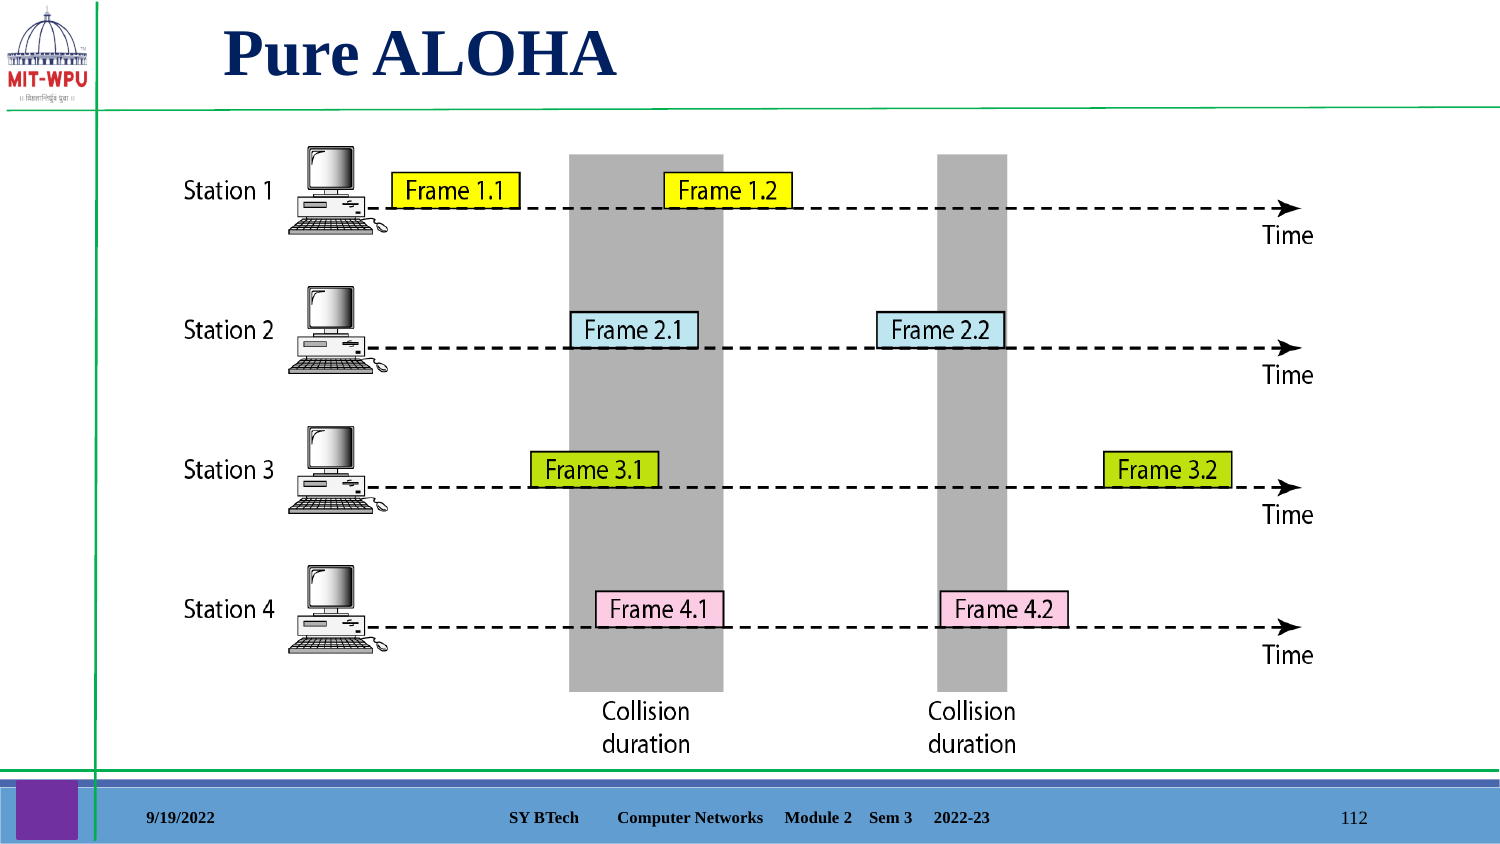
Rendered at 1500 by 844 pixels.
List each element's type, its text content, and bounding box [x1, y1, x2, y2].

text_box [102, 106, 1500, 111]
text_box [94, 780, 98, 842]
picture [183, 145, 1314, 760]
footer SY BTech Computer Networks Module 2 Sem 3 2022-23 [453, 794, 1047, 840]
slide_number ‹#› [1218, 794, 1380, 840]
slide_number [135, 794, 440, 840]
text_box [94, 1, 98, 770]
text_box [6, 106, 89, 111]
text_box [17, 782, 76, 839]
text_box [6, 5, 88, 103]
title Pure ALOHA [212, 17, 1500, 95]
